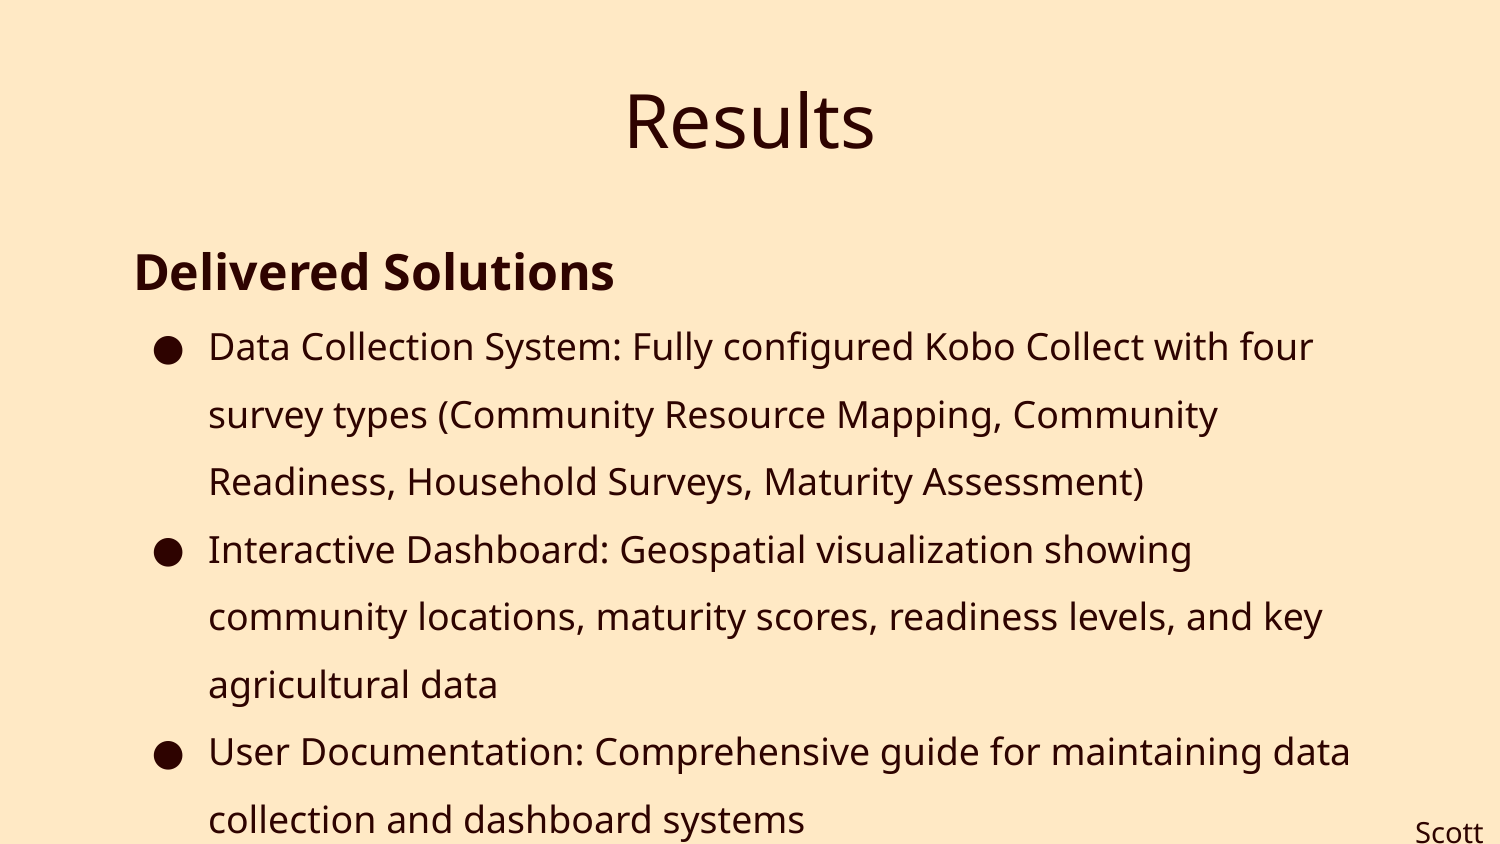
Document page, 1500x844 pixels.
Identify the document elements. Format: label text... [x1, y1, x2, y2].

list Delivered Solutions Data Collection System: Fully configured Kobo Collect with four survey types (Community Resource Mapping, Community Readiness, Household Surveys, Maturity Assessment) Interactive Dashboard: Geospatial visualization showing community locations, maturity scores, readiness levels, and key agricultural data User Documentation: Comprehensive guide for maintaining data collection and dashboard systems [118, 196, 1382, 819]
title Results [118, 58, 1382, 196]
text_box Scott [1399, 799, 1500, 833]
